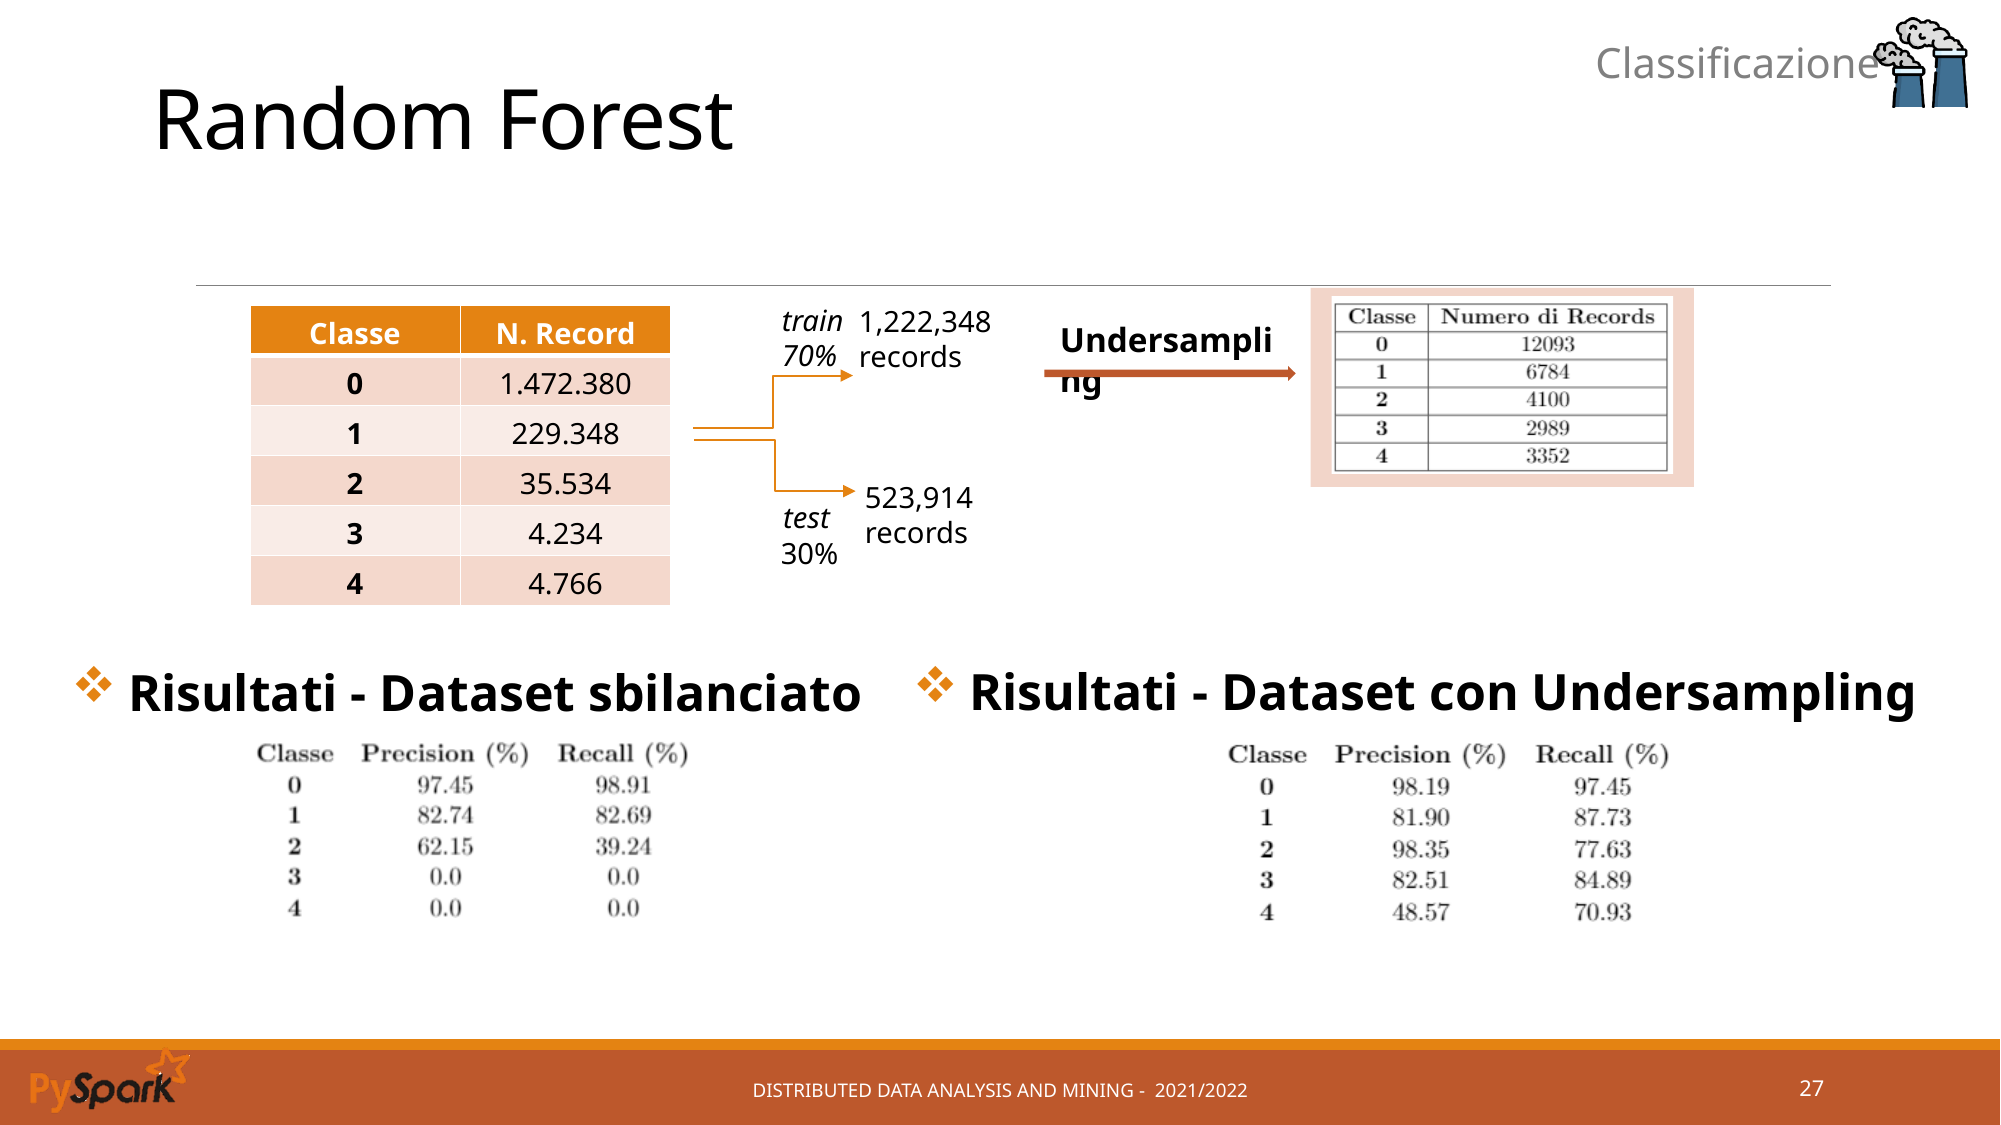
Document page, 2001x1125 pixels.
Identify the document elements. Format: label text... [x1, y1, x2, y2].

text_box test [768, 500, 845, 542]
table_cell 4.234 [461, 506, 670, 555]
slide_number 27 [1624, 1059, 1840, 1120]
text_box Undersampling [1044, 375, 1297, 407]
picture [238, 727, 709, 938]
picture [28, 1030, 191, 1125]
picture [1331, 295, 1674, 475]
table_header Classe [251, 306, 460, 353]
text_box [1042, 364, 1297, 383]
table_cell 1.472.380 [461, 358, 670, 405]
title Random Forest [138, 41, 1338, 207]
table_cell 1 [251, 406, 460, 455]
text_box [693, 439, 857, 492]
text_box Undersampling [1044, 311, 1297, 371]
picture [1873, 16, 1969, 109]
text_box [1309, 287, 1695, 488]
text_box 30% [765, 528, 854, 579]
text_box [692, 374, 854, 429]
text_box train 70% [766, 294, 859, 372]
table_header N. Record [461, 306, 670, 353]
table_cell 35.534 [461, 456, 670, 505]
text_box Risultati - Dataset con Undersampling [898, 653, 1946, 728]
text_box Risultati - Dataset sbilanciato [56, 653, 891, 729]
picture [1213, 738, 1677, 933]
table_cell 4.766 [461, 556, 670, 605]
table_cell 4 [251, 556, 460, 605]
text_box 523,914 records [850, 472, 989, 558]
table_cell 2 [251, 456, 460, 505]
text_box Classificazione [1580, 29, 1870, 95]
text_box 1,222,348 records [843, 296, 1007, 382]
table_cell 0 [251, 358, 460, 405]
footer Distributed Data Analysis and Mining - 2021/2022 [604, 1059, 1396, 1120]
table_cell 229.348 [461, 406, 670, 455]
table_cell 3 [251, 506, 460, 555]
